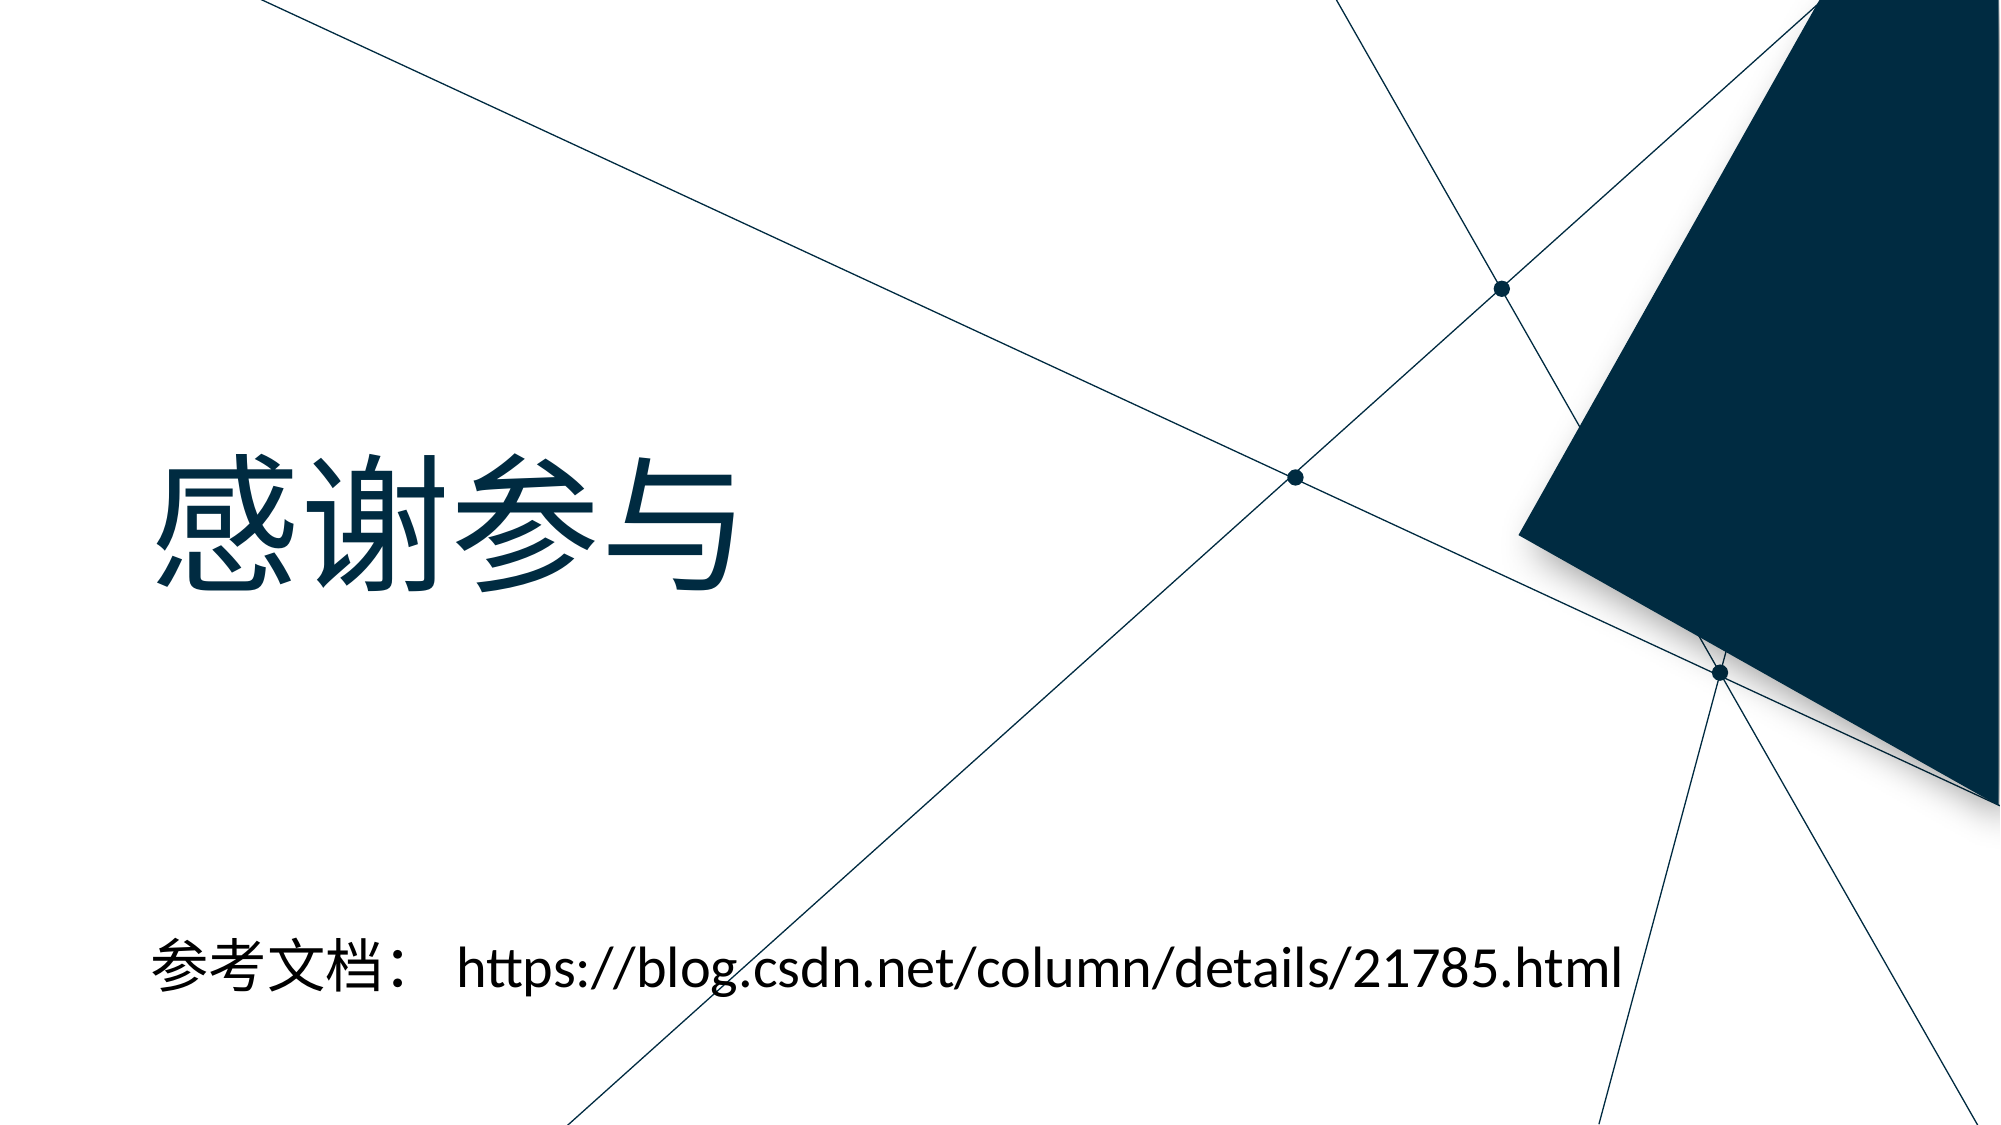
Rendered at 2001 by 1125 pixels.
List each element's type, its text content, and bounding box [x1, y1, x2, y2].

text_box [1493, 280, 1511, 297]
text_box 感谢参与 [136, 422, 811, 618]
text_box [1518, 0, 1999, 806]
text_box [1287, 469, 1304, 486]
text_box 参考文档：https://blog.csdn.net/column/details/21785.html [136, 922, 1750, 1007]
